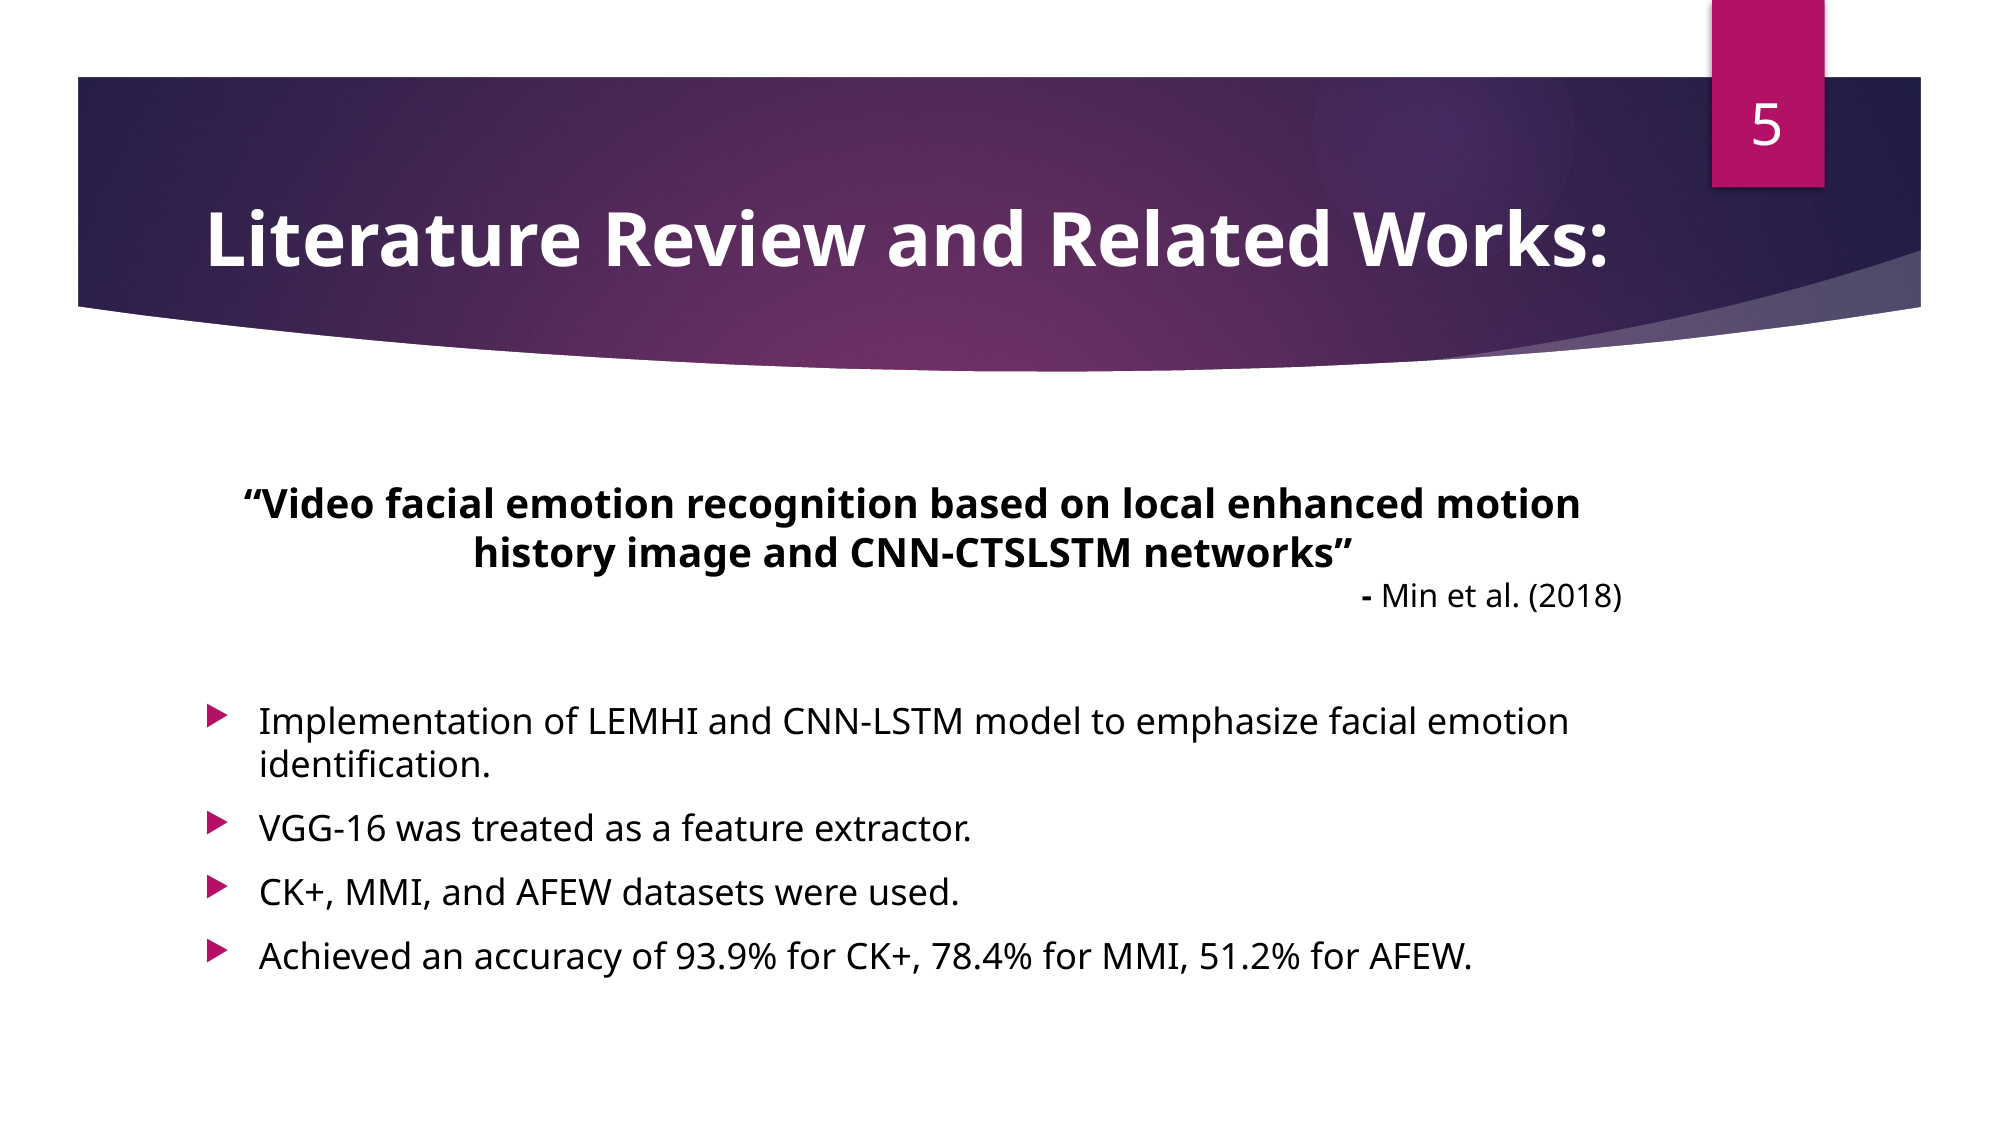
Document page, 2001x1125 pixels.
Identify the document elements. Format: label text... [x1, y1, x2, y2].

list “Video facial emotion recognition based on local enhanced motion history image and CNN-CTSLSTM networks” - Min et al. (2018) Implementation of LEMHI and CNN-LSTM model to emphasize facial emotion identification. VGG-16 was treated as a feature extractor. CK+, MMI, and AFEW datasets were used. Achieved an accuracy of 93.9% for CK+, 78.4% for MMI, 51.2% for AFEW. [189, 427, 1638, 988]
slide_number 5 [1698, 48, 1836, 175]
title Literature Review and Related Works: [189, 178, 1627, 295]
